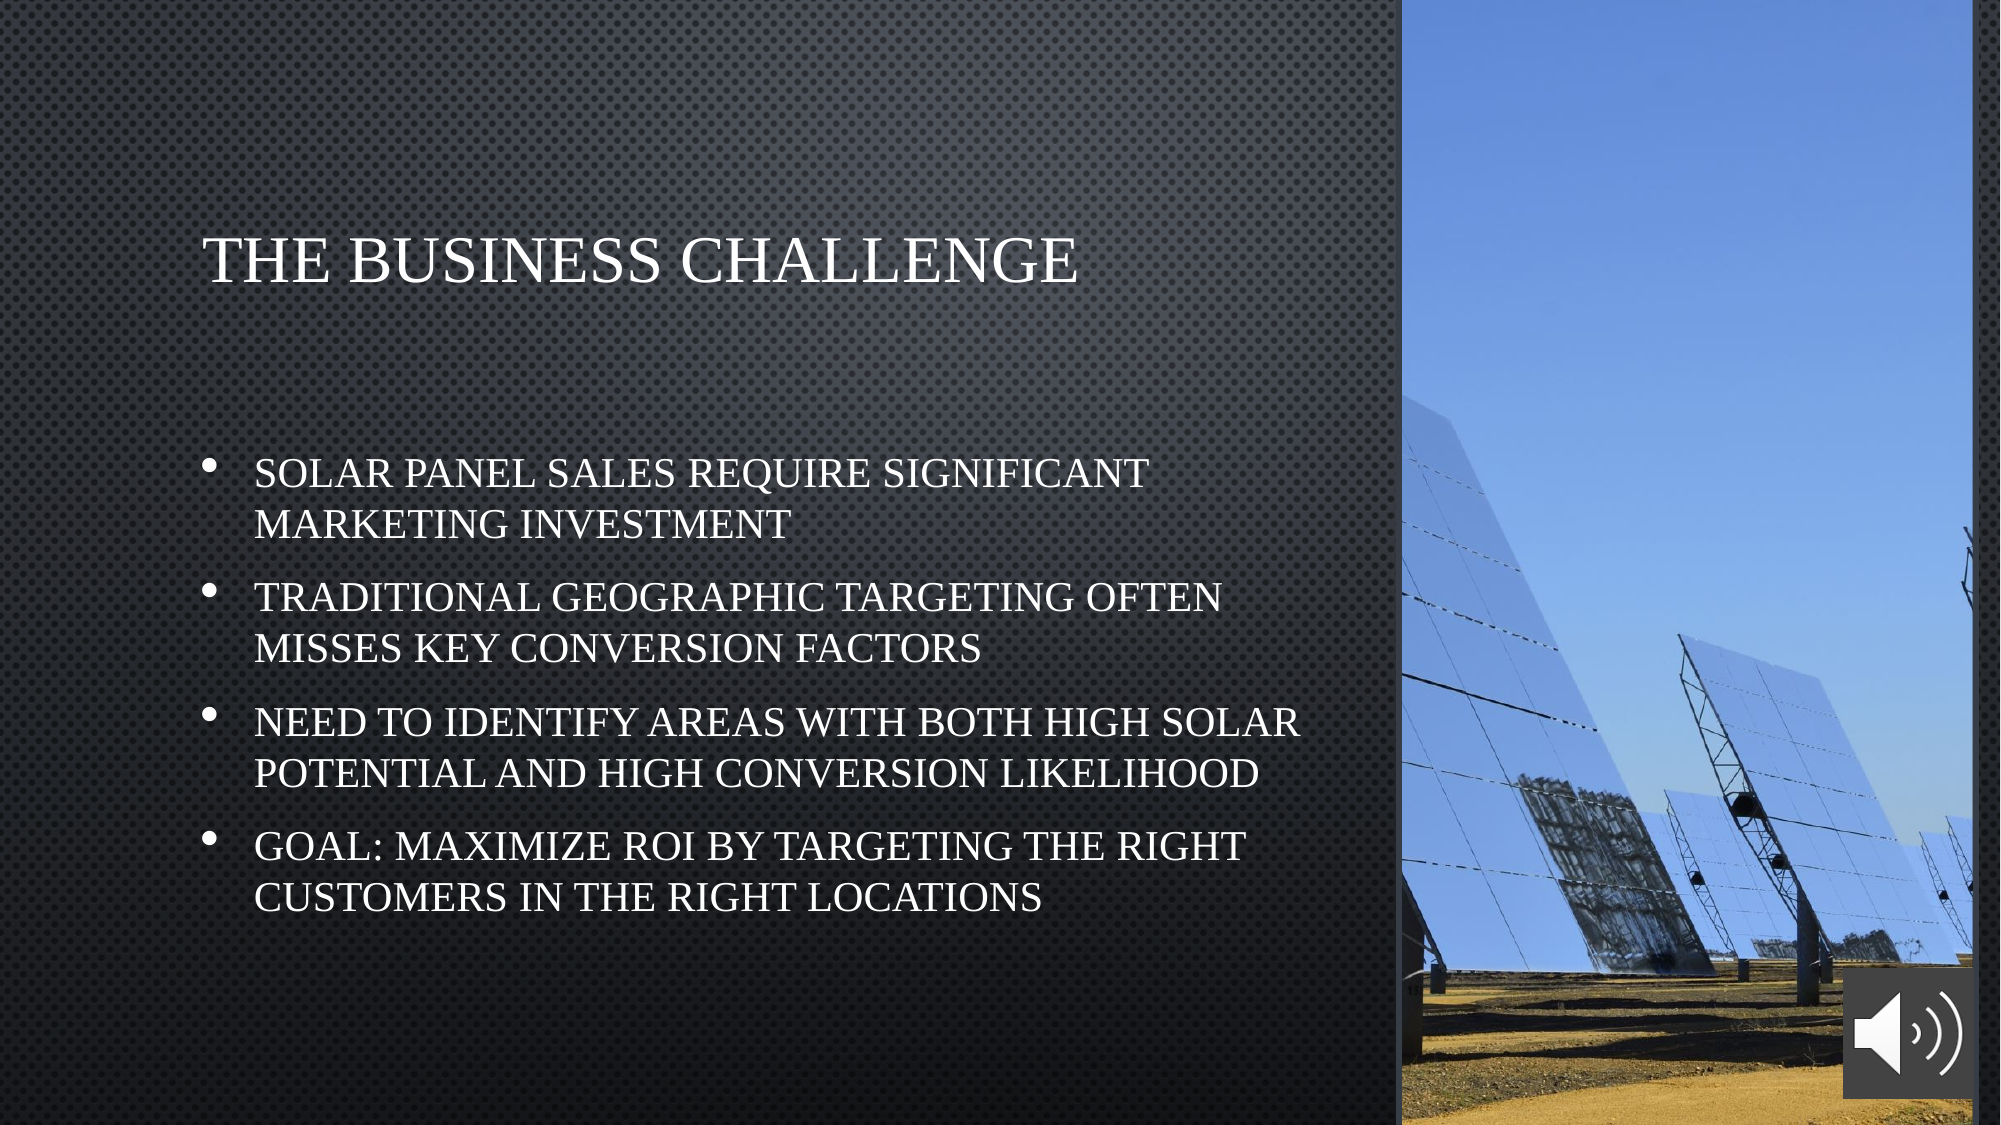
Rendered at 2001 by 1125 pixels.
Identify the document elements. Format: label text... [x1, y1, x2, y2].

picture [1401, 0, 1976, 1125]
title The Business Challenge [187, 99, 1310, 413]
list Solar panel sales require significant marketing investment Traditional geographic targeting often misses key conversion factors Need to identify areas with both high solar potential AND high conversion likelihood Goal: Maximize ROI by targeting the right customers in the right locations [187, 437, 1325, 950]
